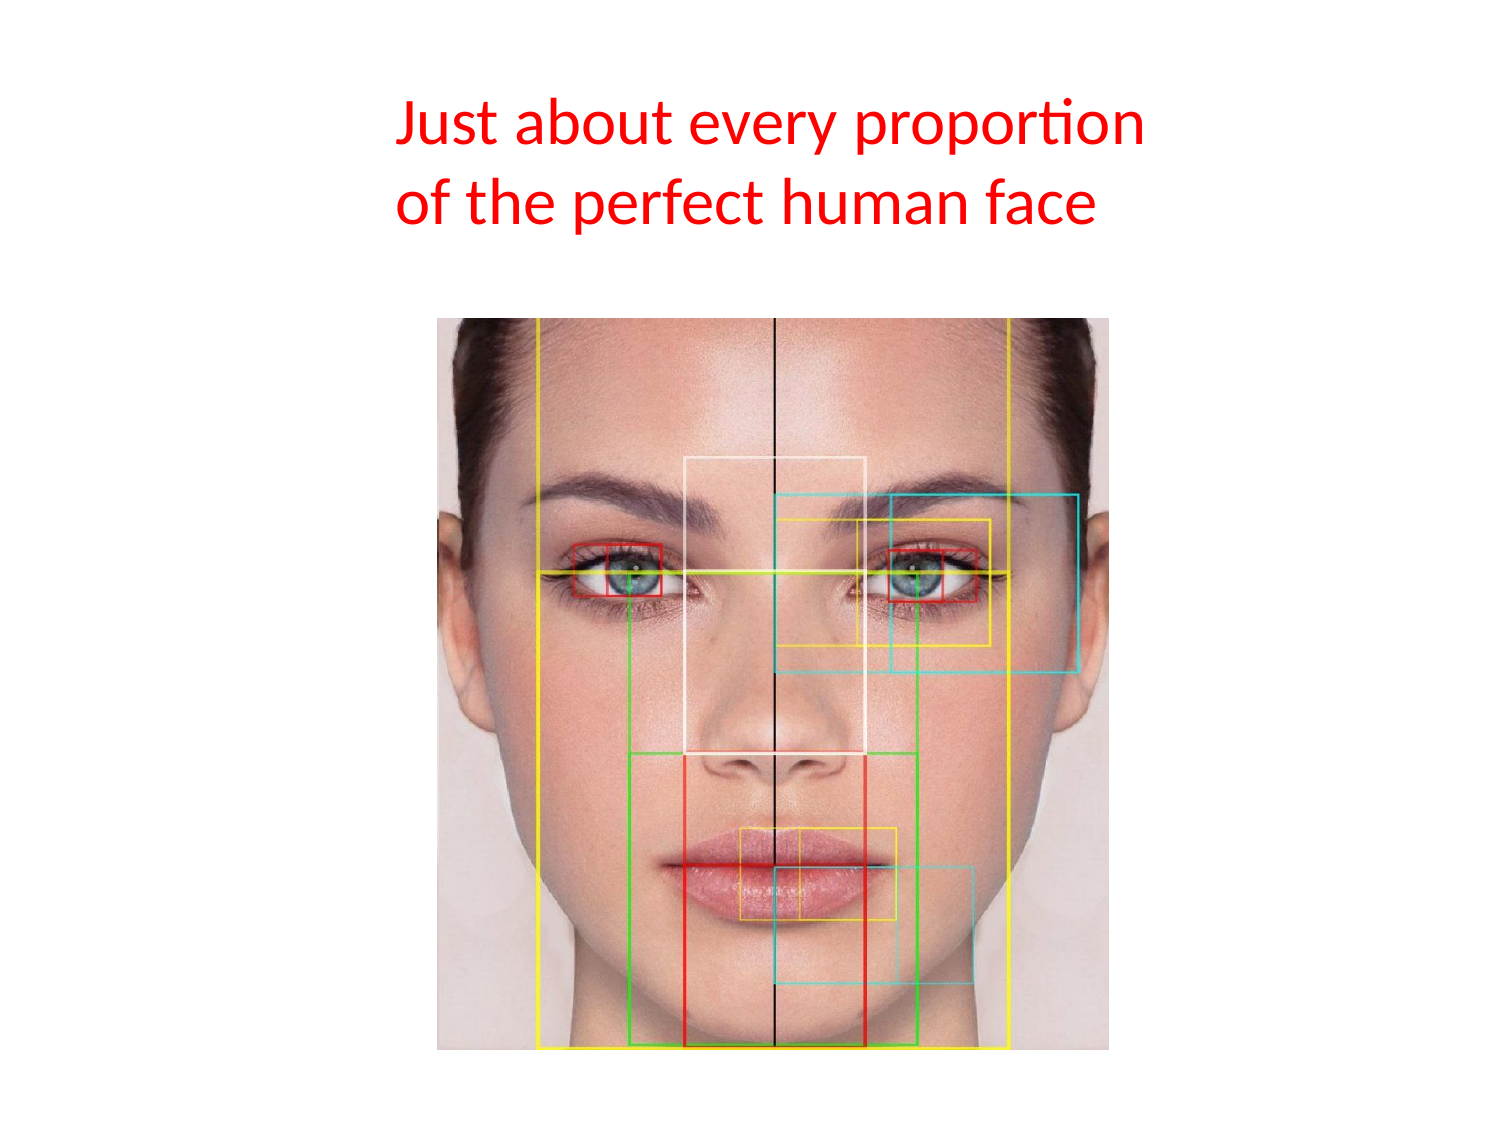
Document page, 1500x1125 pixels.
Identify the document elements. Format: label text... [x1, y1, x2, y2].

picture [437, 318, 1109, 1050]
text_box Just about every proportion of the perfect human face [380, 0, 1500, 396]
